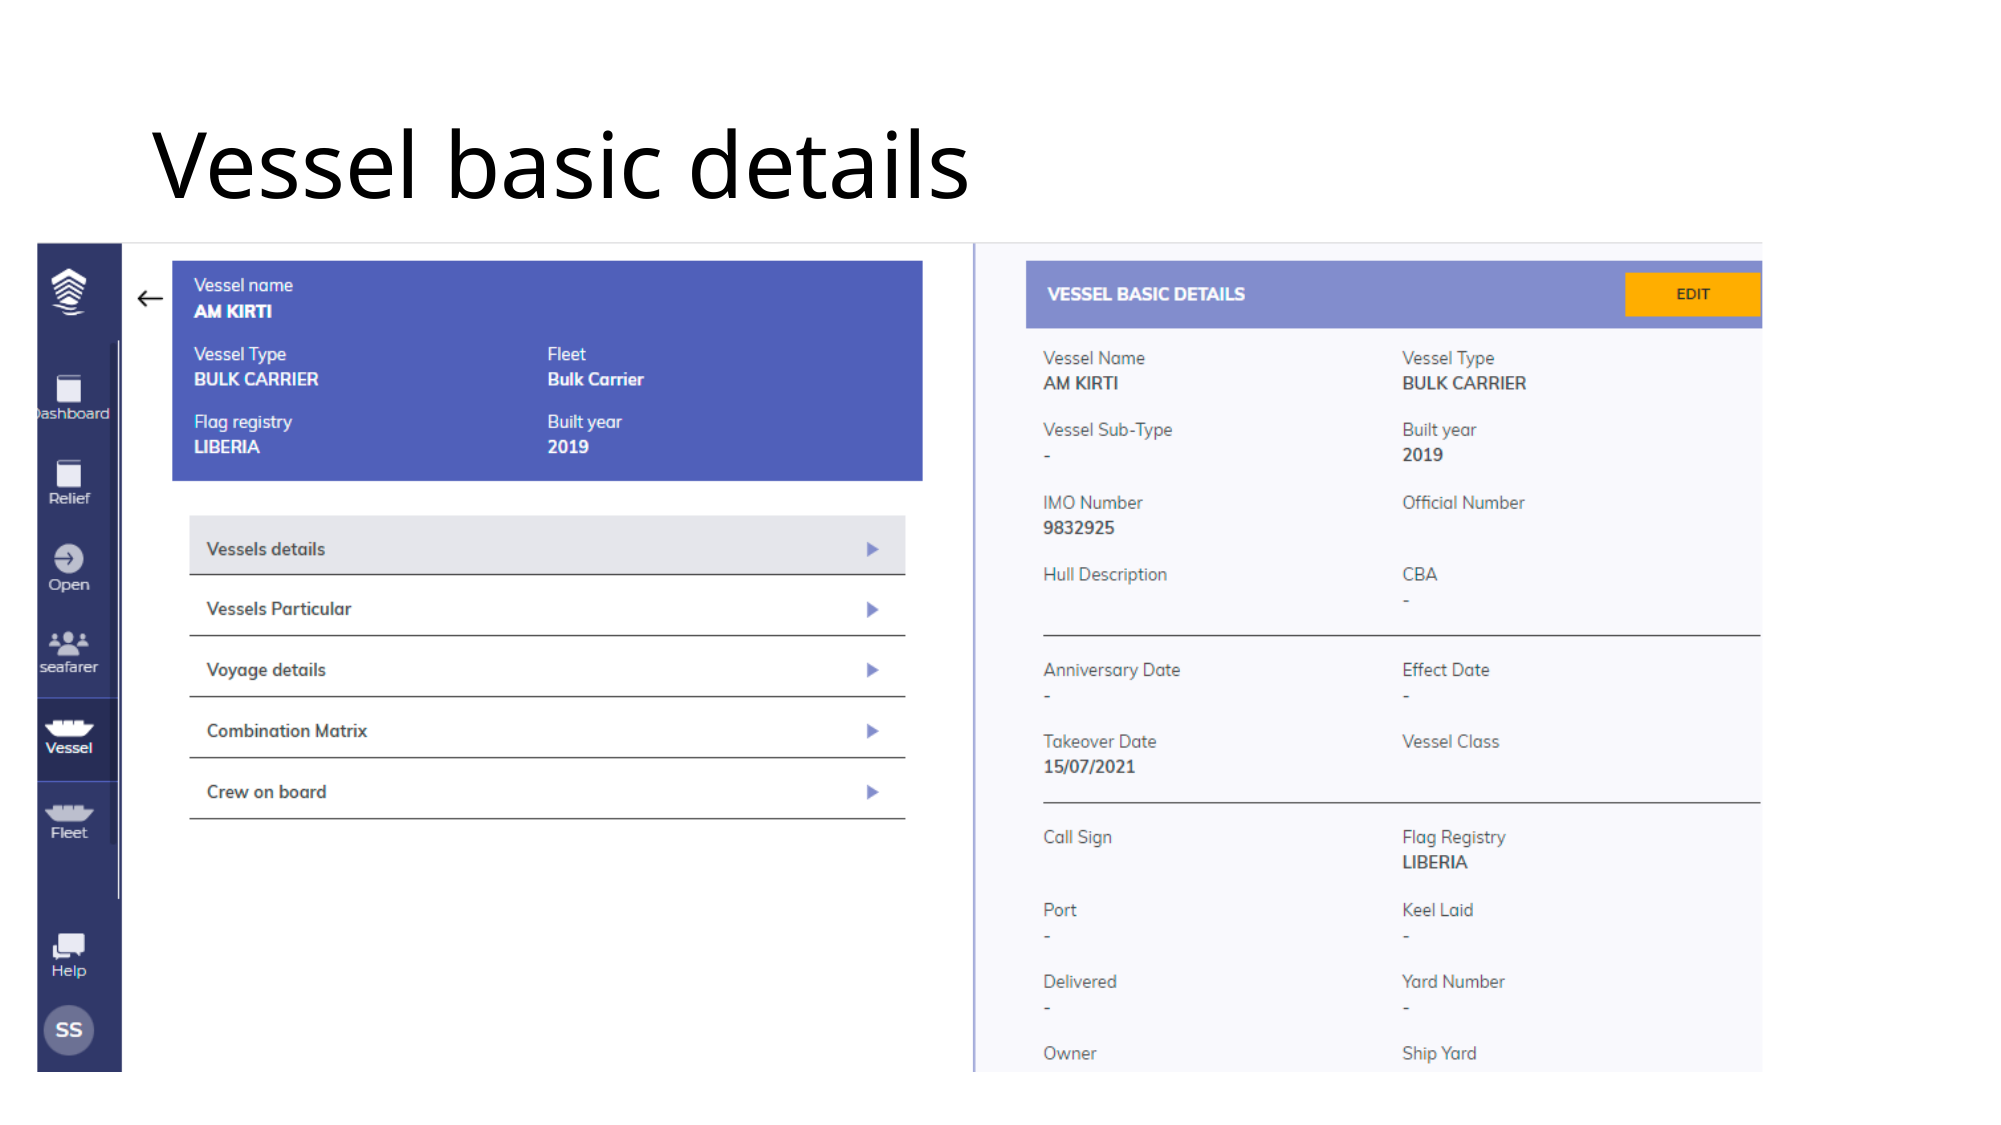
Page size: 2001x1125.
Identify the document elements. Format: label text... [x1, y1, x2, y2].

title Vessel basic details [137, 59, 1863, 278]
picture [37, 241, 1763, 1072]
